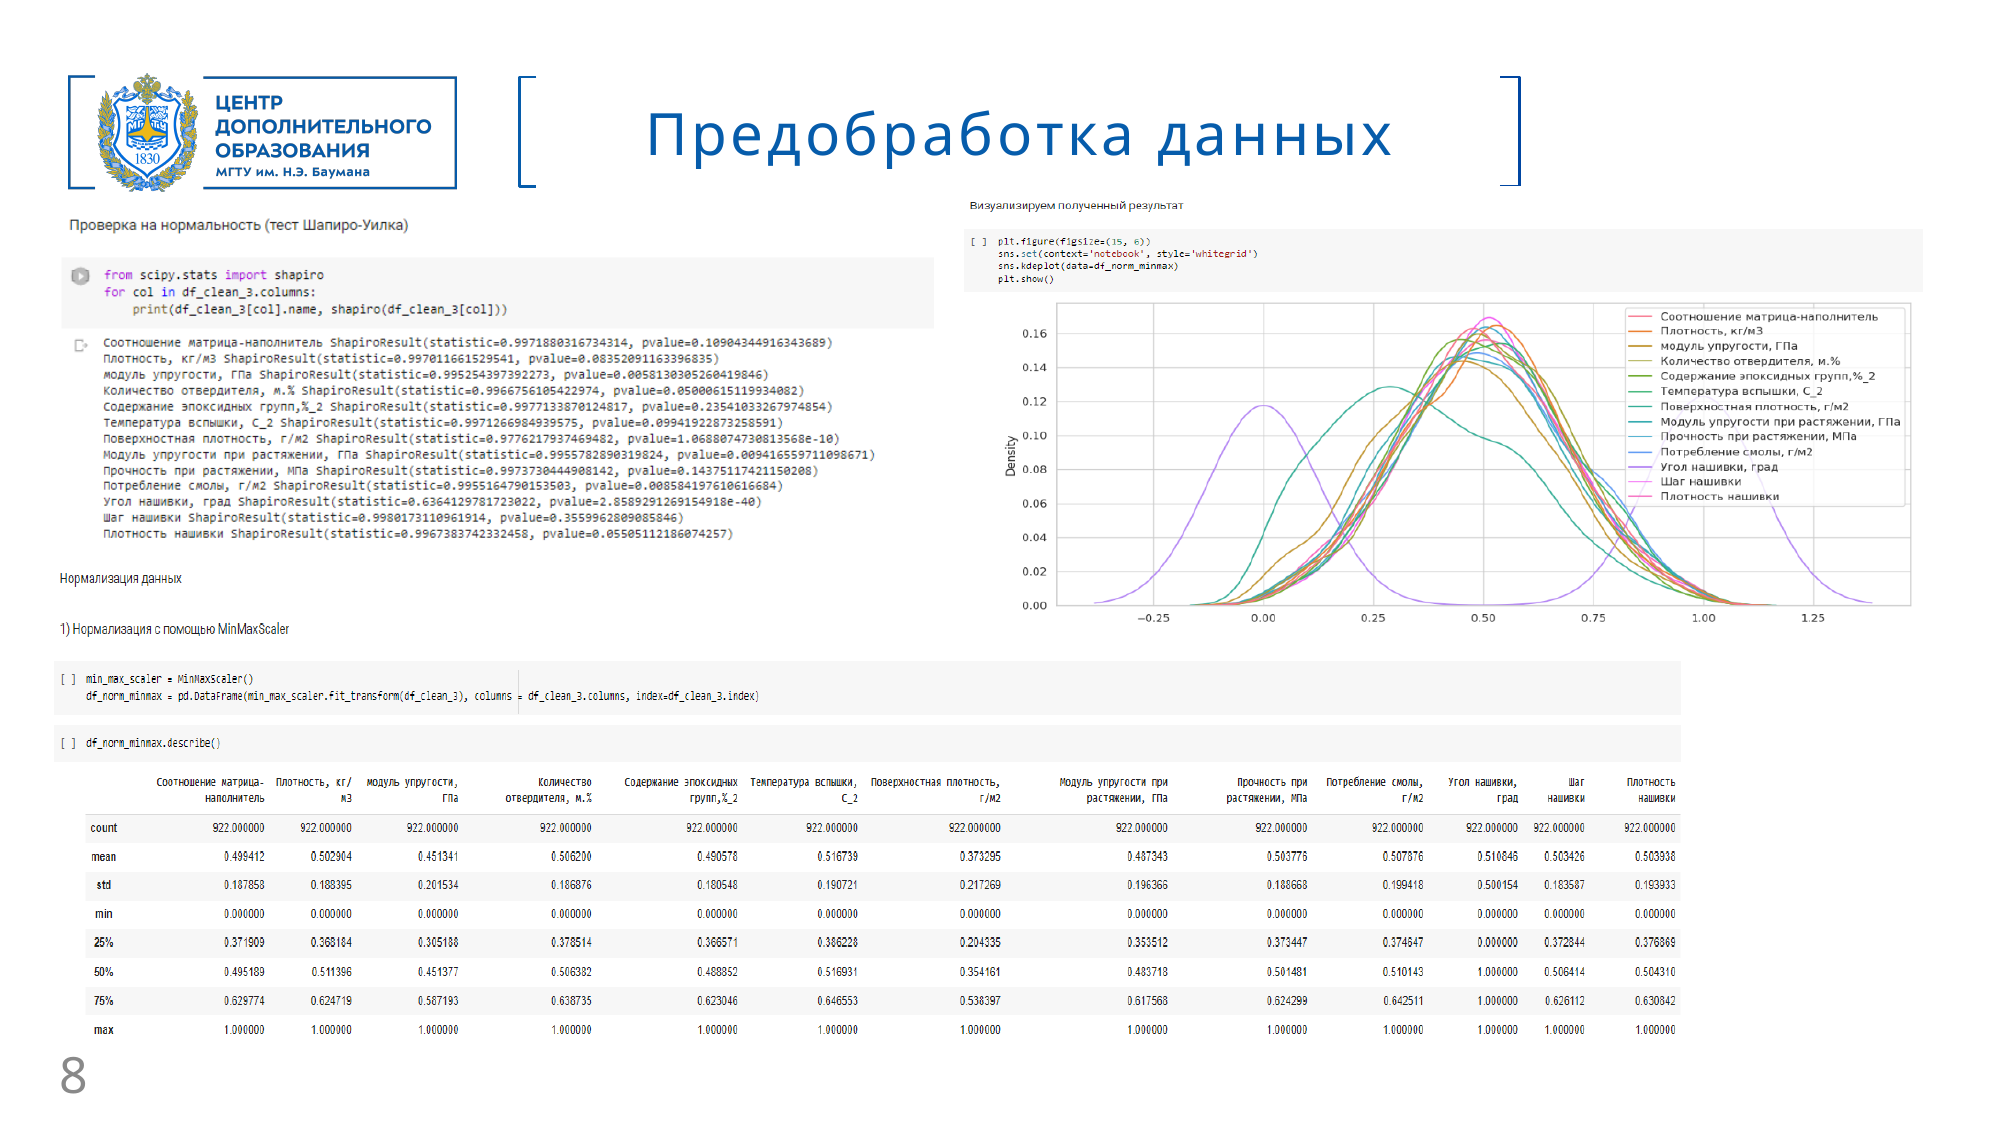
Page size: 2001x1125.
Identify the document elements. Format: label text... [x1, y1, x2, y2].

picture [44, 185, 1923, 1056]
picture [68, 73, 457, 192]
slide_number 8 [44, 1065, 139, 1101]
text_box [519, 76, 1520, 187]
